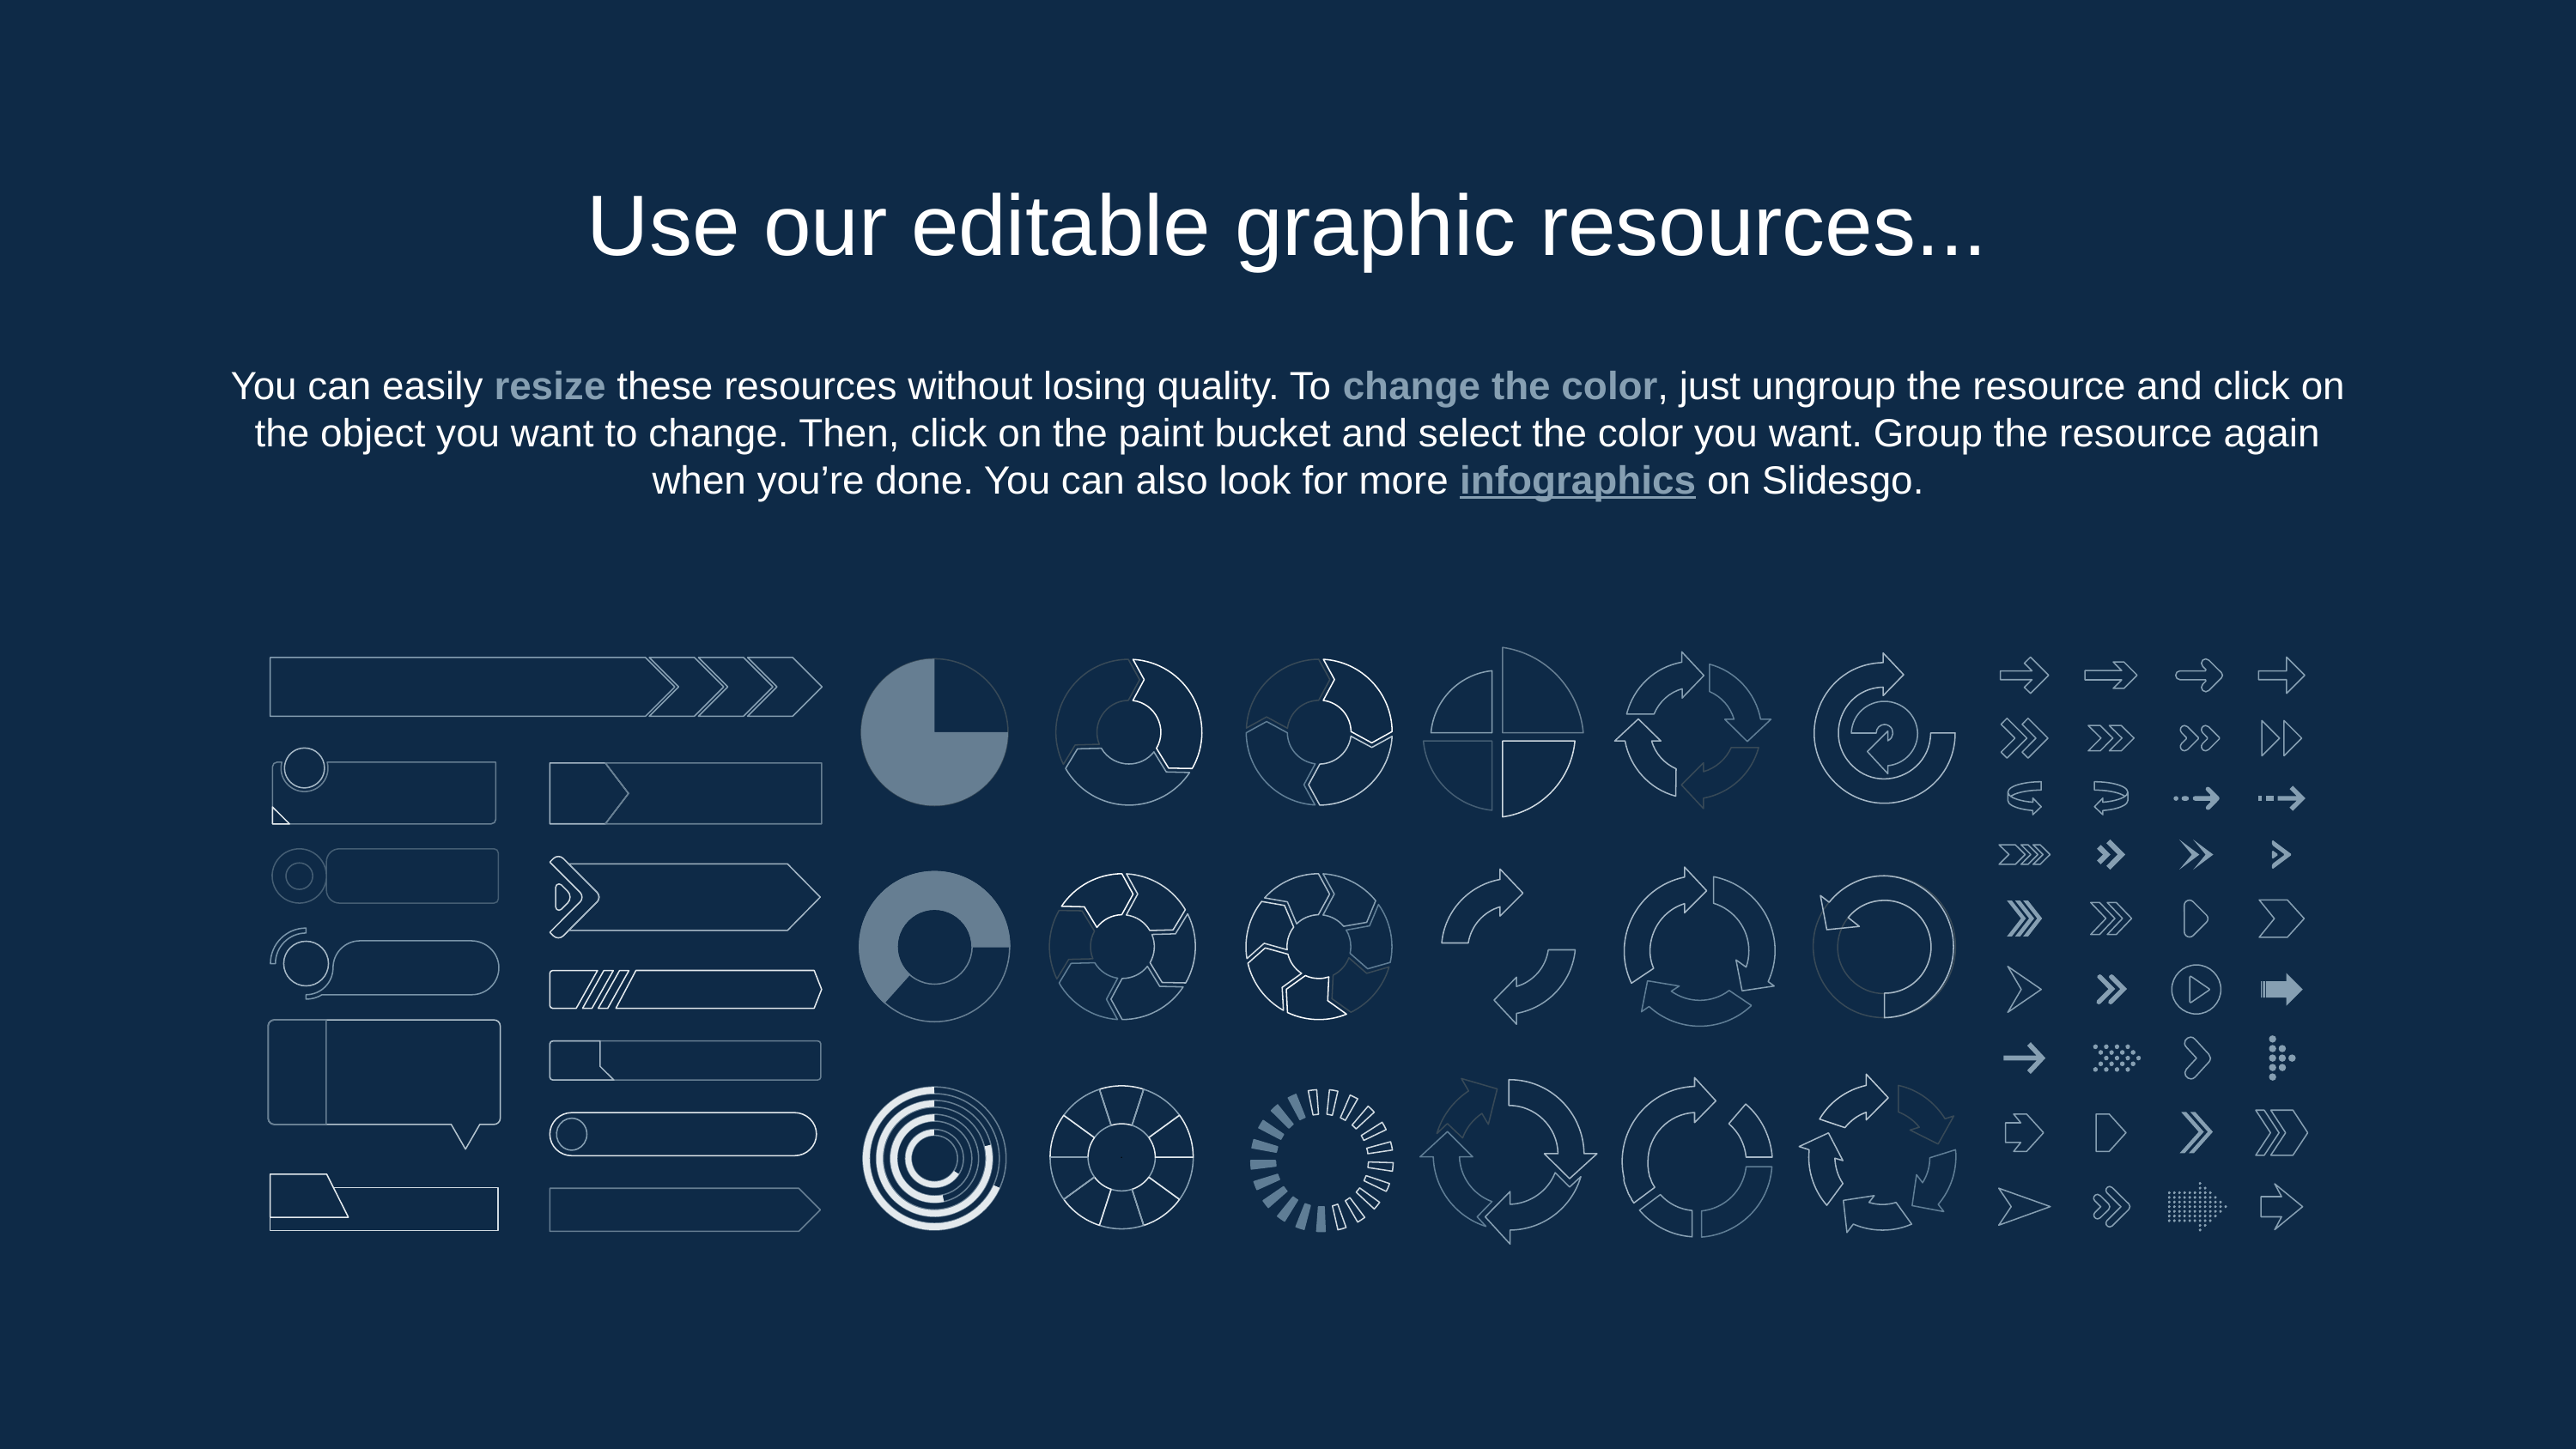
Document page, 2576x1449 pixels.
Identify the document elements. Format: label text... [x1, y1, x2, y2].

text_box [2261, 973, 2303, 1006]
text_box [2271, 840, 2293, 870]
text_box [271, 848, 499, 904]
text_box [550, 1112, 817, 1156]
text_box [2258, 657, 2306, 694]
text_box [1613, 1077, 1773, 1238]
text_box [2085, 662, 2137, 688]
text_box [2096, 1113, 2126, 1152]
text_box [1614, 652, 1771, 809]
text_box [2175, 658, 2223, 692]
text_box [2184, 900, 2208, 937]
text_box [1250, 1089, 1394, 1232]
text_box [2008, 781, 2042, 815]
text_box [550, 1188, 821, 1232]
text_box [550, 856, 821, 938]
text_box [1039, 658, 1206, 806]
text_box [1798, 1074, 1957, 1234]
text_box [268, 1019, 501, 1149]
text_box [2094, 781, 2129, 815]
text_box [2090, 902, 2132, 935]
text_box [2094, 973, 2128, 1005]
text_box [2184, 1037, 2211, 1079]
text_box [1790, 652, 1956, 804]
text_box [2003, 1042, 2046, 1075]
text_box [2092, 1044, 2142, 1072]
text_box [859, 871, 1011, 1022]
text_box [1243, 873, 1395, 1020]
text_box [1610, 866, 1776, 1027]
text_box [2259, 900, 2305, 937]
text_box You can easily resize these resources without losing quality. To change the color, just ungroup the resource and click on the object you want to change. Then, click on the paint bucket and select the color you want. Group the resource again when you’re done. You can also look for more infographics on Slidesgo. [202, 334, 2374, 550]
text_box [2008, 966, 2042, 1013]
text_box [1998, 1188, 2050, 1226]
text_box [2091, 1185, 2131, 1228]
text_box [2178, 839, 2214, 870]
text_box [2178, 724, 2221, 751]
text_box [550, 1040, 822, 1081]
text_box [2087, 724, 2135, 751]
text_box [1049, 1085, 1194, 1229]
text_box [2261, 720, 2302, 756]
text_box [550, 970, 823, 1009]
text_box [1789, 875, 1956, 1018]
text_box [2257, 785, 2306, 811]
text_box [2001, 718, 2049, 759]
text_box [2179, 1112, 2214, 1154]
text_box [1423, 646, 1584, 817]
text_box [860, 658, 1009, 806]
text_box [270, 1173, 499, 1231]
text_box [2255, 1109, 2308, 1156]
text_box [550, 762, 823, 825]
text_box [270, 927, 500, 1000]
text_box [1246, 658, 1393, 806]
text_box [2172, 786, 2221, 810]
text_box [270, 657, 823, 717]
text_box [1419, 1078, 1598, 1245]
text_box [272, 748, 496, 825]
text_box [2261, 1184, 2303, 1230]
text_box [2005, 1113, 2044, 1152]
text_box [1998, 844, 2050, 865]
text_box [1441, 869, 1576, 1025]
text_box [1046, 873, 1200, 1020]
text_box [2267, 1034, 2296, 1082]
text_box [2006, 900, 2043, 937]
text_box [2096, 839, 2126, 870]
text_box [2172, 965, 2221, 1015]
title Use our editable graphic resources... [202, 143, 2374, 280]
text_box [2000, 657, 2049, 694]
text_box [838, 1062, 1031, 1255]
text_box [2166, 1181, 2228, 1232]
